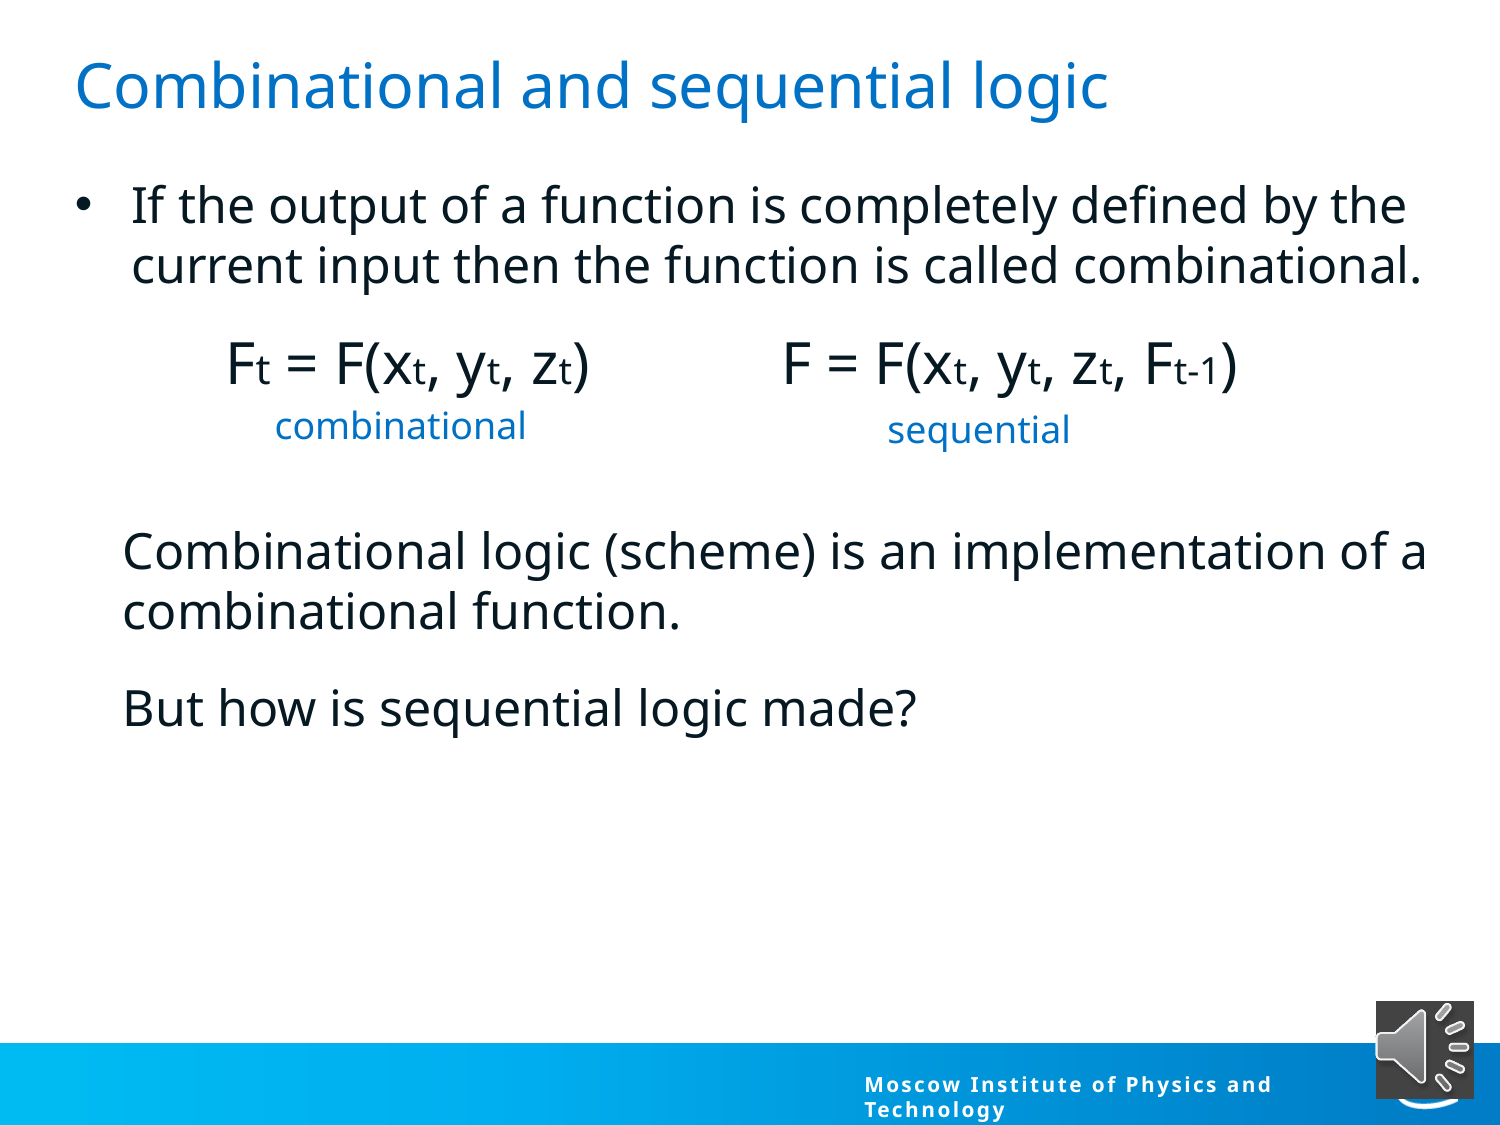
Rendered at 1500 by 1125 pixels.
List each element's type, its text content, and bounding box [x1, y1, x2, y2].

picture [1307, 1043, 1314, 1125]
text_box Ft = F(xt, yt, zt) [210, 318, 729, 404]
text_box combinational [259, 394, 543, 455]
picture [1245, 1043, 1252, 1082]
picture [1245, 1084, 1252, 1125]
text_box F = F(xt, yt, zt, Ft-1) [766, 318, 1312, 404]
title Combinational and sequential logic [74, 66, 1425, 173]
picture [1289, 1043, 1296, 1125]
text_box sequential [872, 398, 1087, 458]
picture [1324, 999, 1500, 1125]
list If the output of a function is completely defined by the current input then the function is called combinational. [74, 173, 1425, 305]
text_box Combinational logic (scheme) is an implementation of a combinational function. But how is sequential logic made? [123, 519, 1473, 650]
